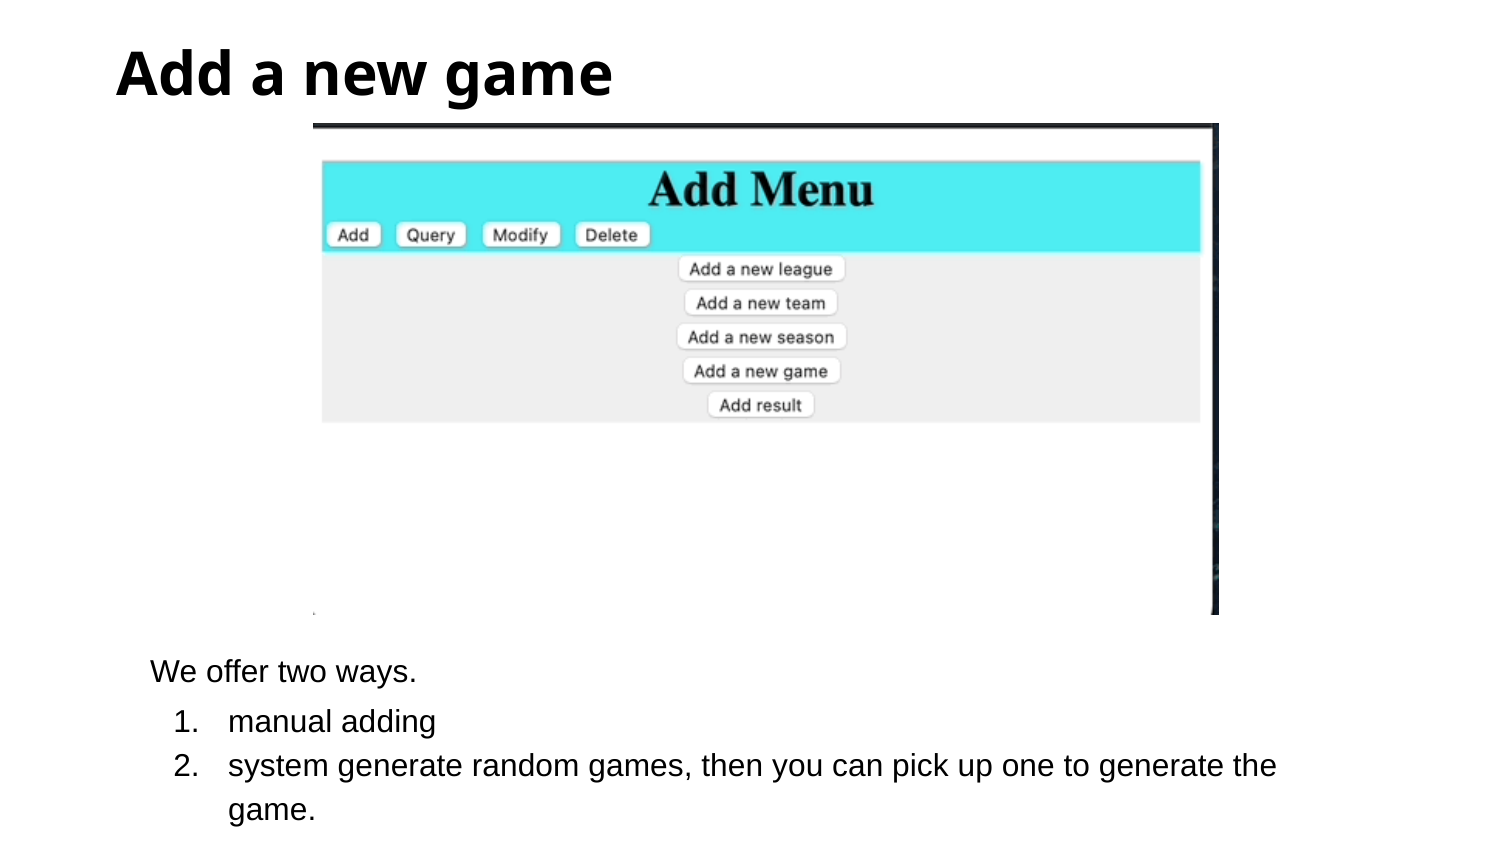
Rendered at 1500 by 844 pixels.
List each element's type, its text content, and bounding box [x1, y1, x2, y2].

text_box Add a new game [38, 20, 693, 123]
picture [313, 123, 1219, 615]
subtitle We offer two ways. manual adding system generate random games, then you can pick up one to generate the game. [135, 630, 1343, 844]
